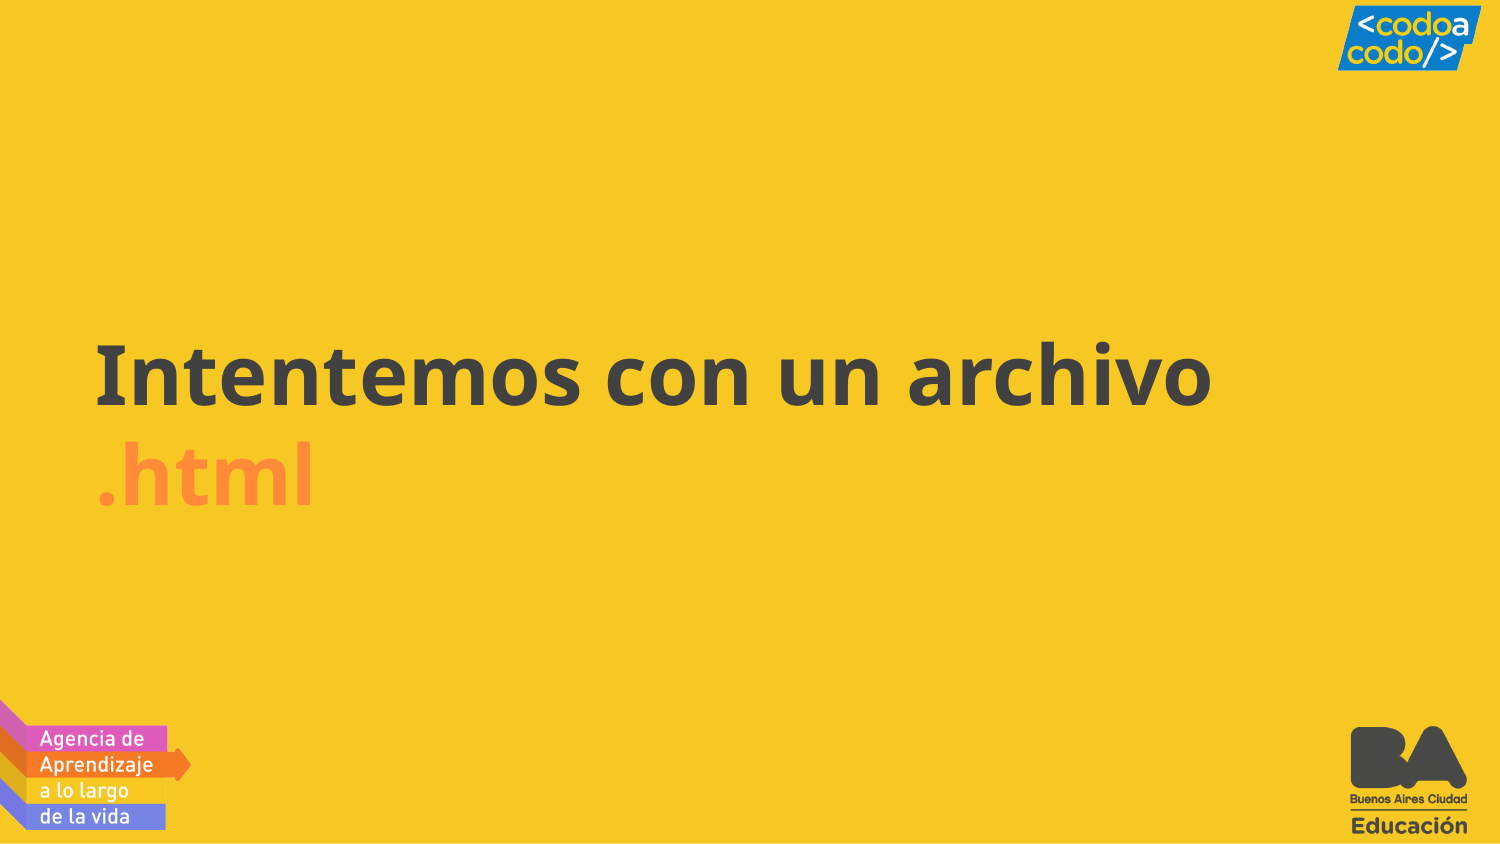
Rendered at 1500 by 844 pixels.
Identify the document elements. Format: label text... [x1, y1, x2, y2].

picture [1337, 5, 1482, 71]
picture [0, 699, 191, 830]
picture [1297, 668, 1500, 844]
title Intentemos con un archivo .html [93, 319, 1270, 522]
